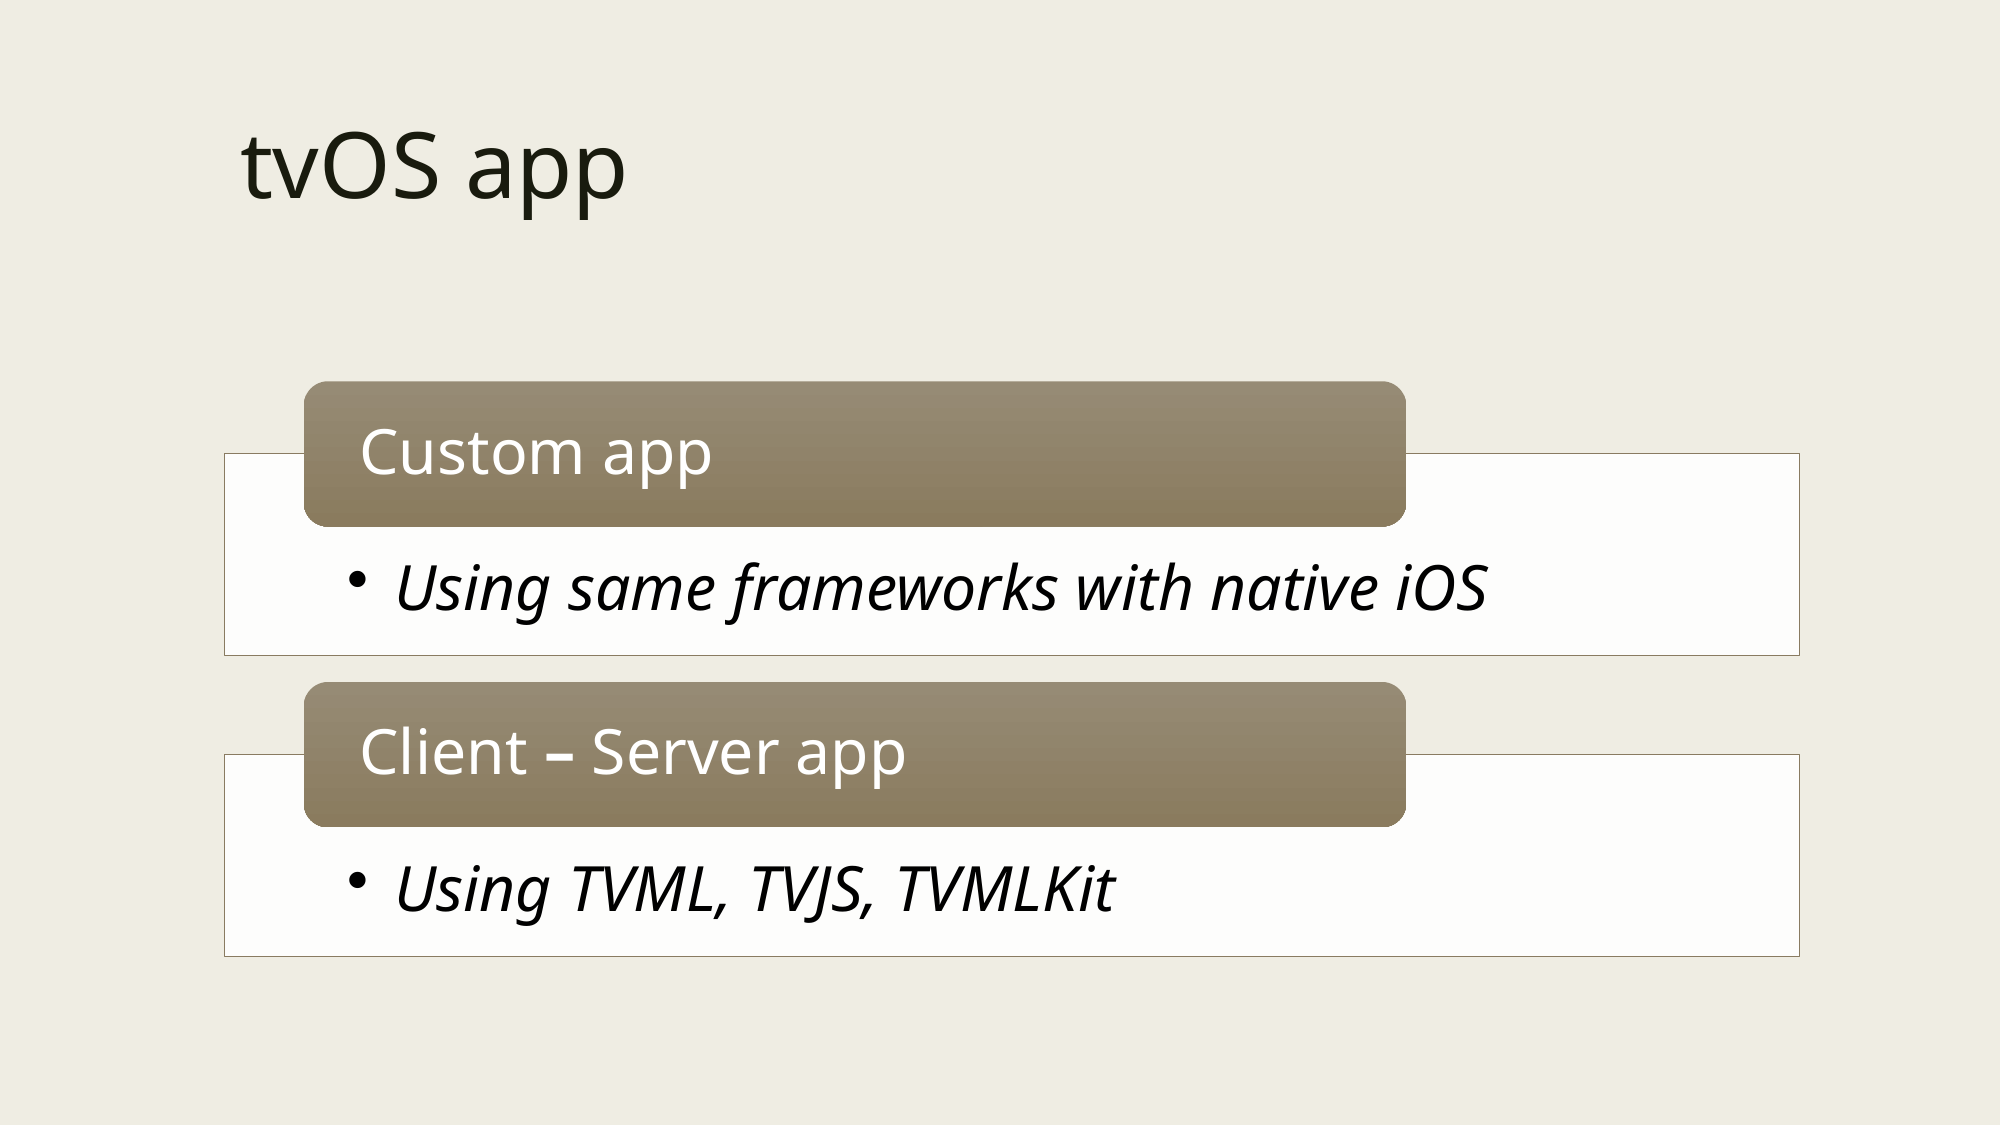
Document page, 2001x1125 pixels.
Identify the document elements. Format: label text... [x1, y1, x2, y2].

title tvOS app [225, 112, 1800, 357]
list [224, 374, 1800, 963]
